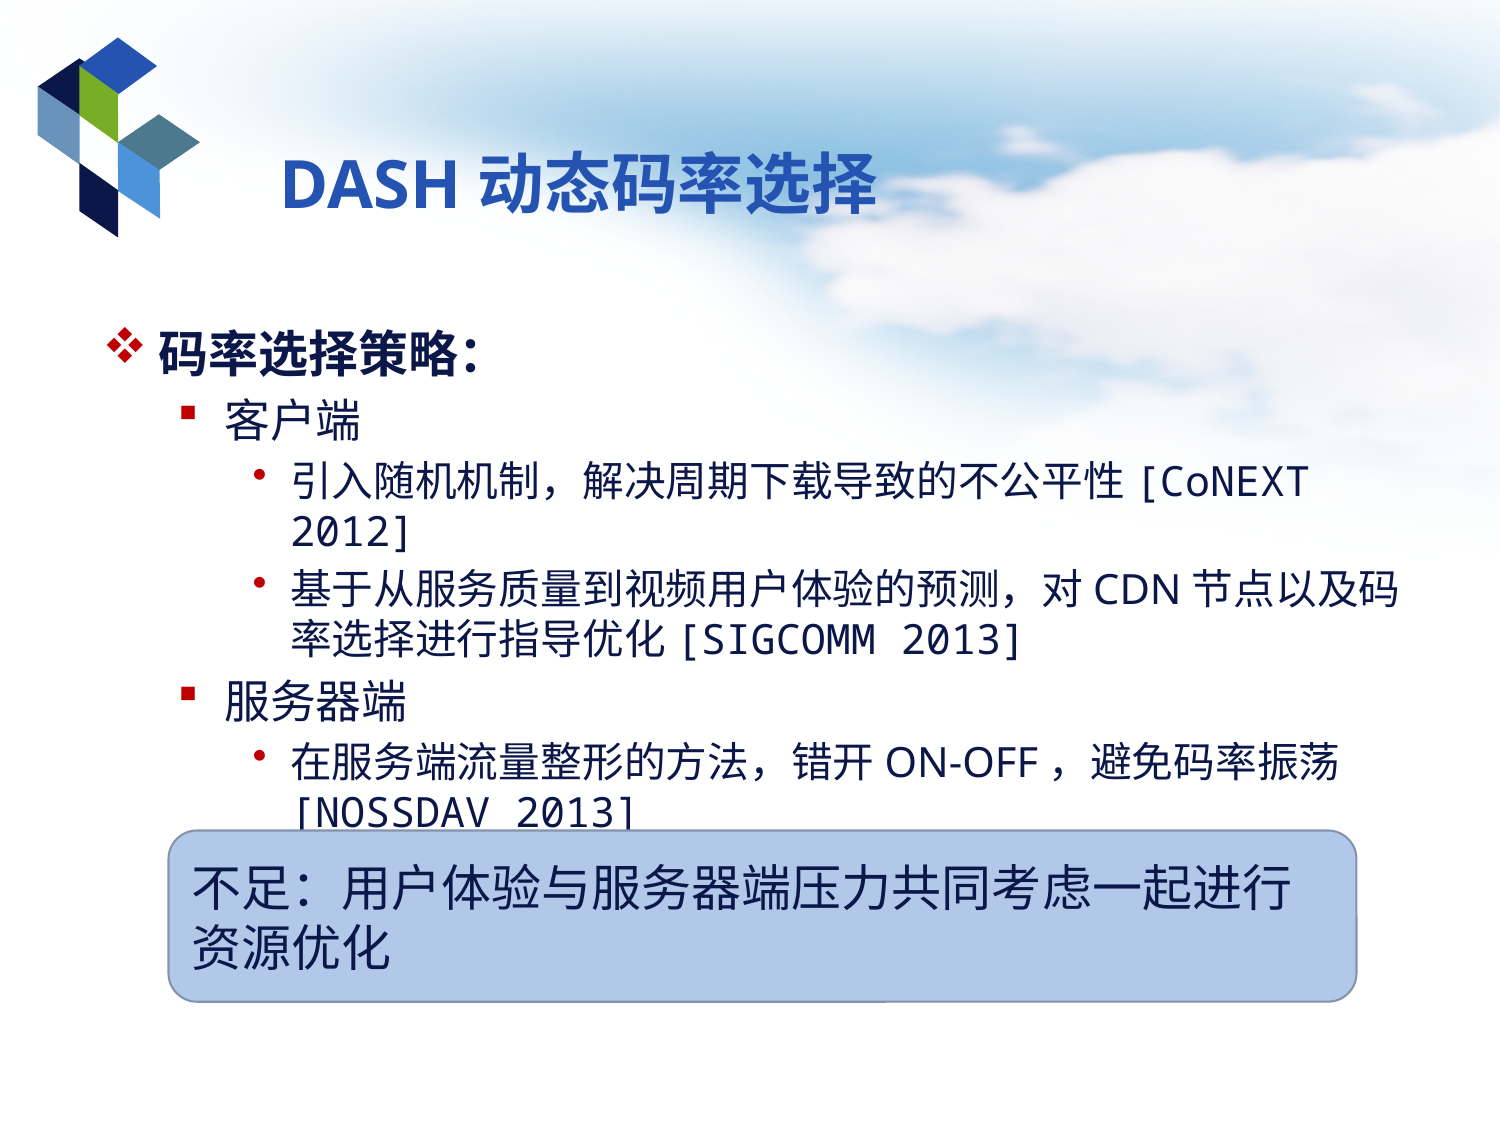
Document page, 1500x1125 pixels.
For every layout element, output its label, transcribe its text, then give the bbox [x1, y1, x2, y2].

list 码率选择策略： 客户端 引入随机机制，解决周期下载导致的不公平性[CoNEXT 2012] 基于从服务质量到视频用户体验的预测，对CDN节点以及码率选择进行指导优化[SIGCOMM 2013] 服务器端 在服务端流量整形的方法，错开ON-OFF，避免码率振荡 [NOSSDAV 2013] [87, 314, 1438, 1038]
picture [0, 0, 1500, 588]
text_box 不足：用户体验与服务器端压力共同考虑一起进行资源优化 [167, 829, 1358, 1003]
title DASH动态码率选择 [150, 100, 1009, 264]
